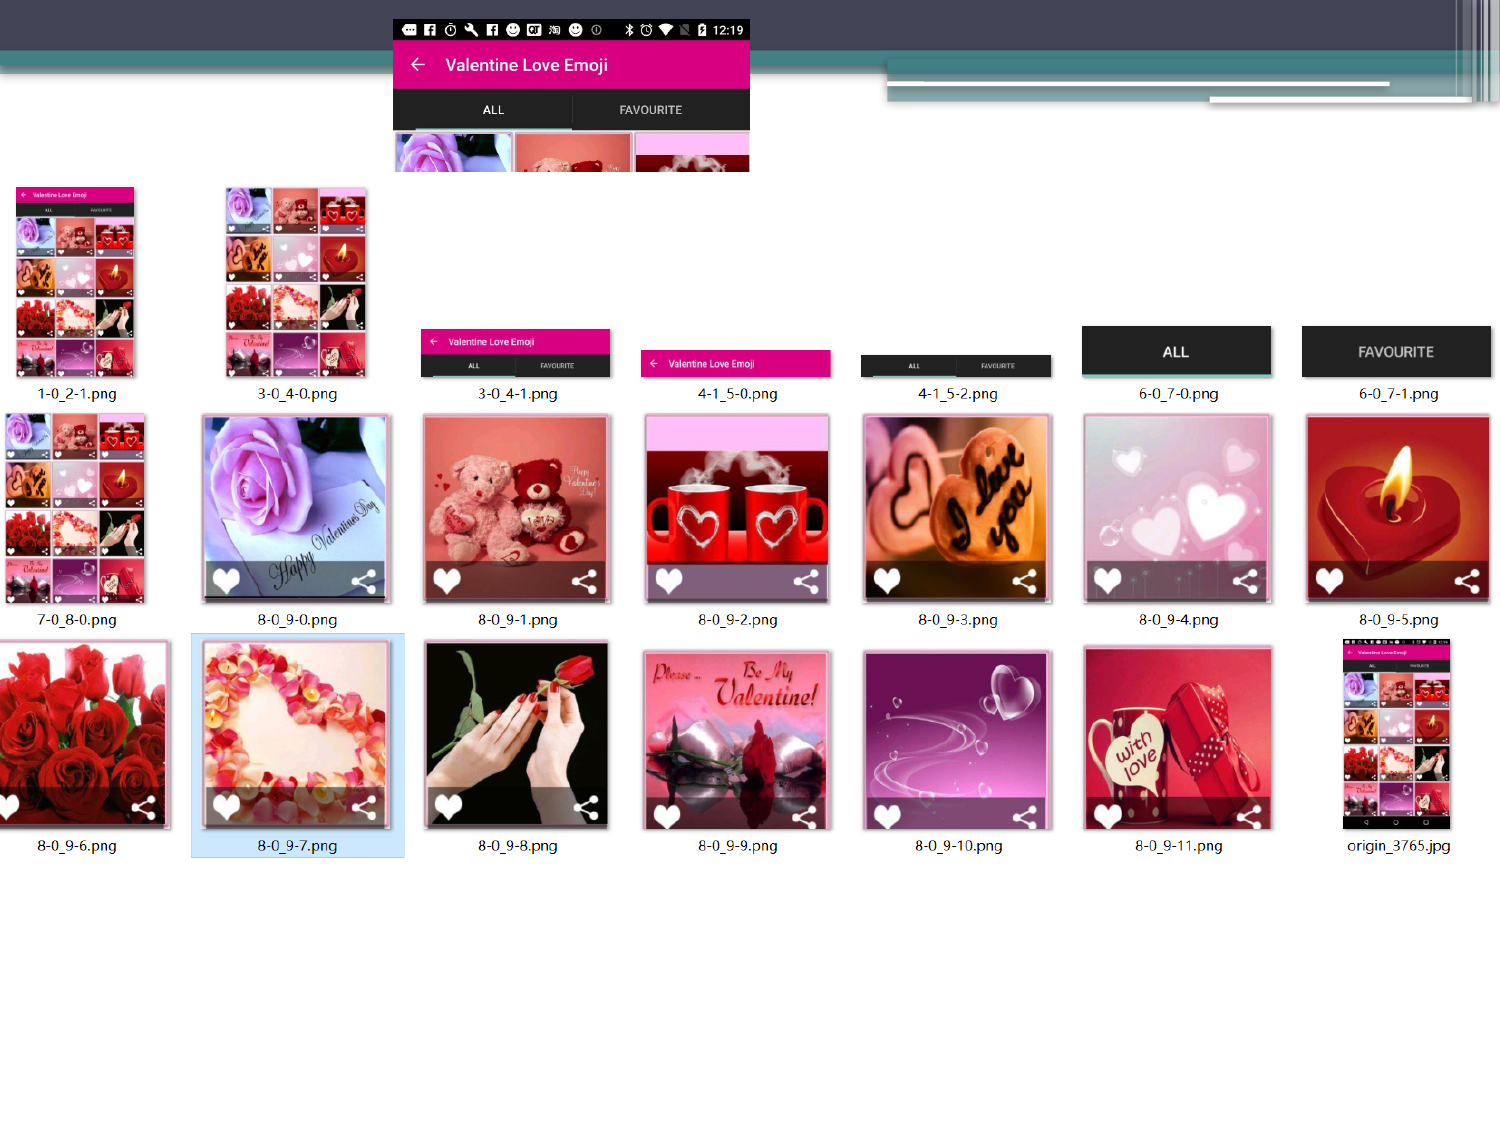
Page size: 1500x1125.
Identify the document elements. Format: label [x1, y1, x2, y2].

picture [0, 18, 1500, 870]
